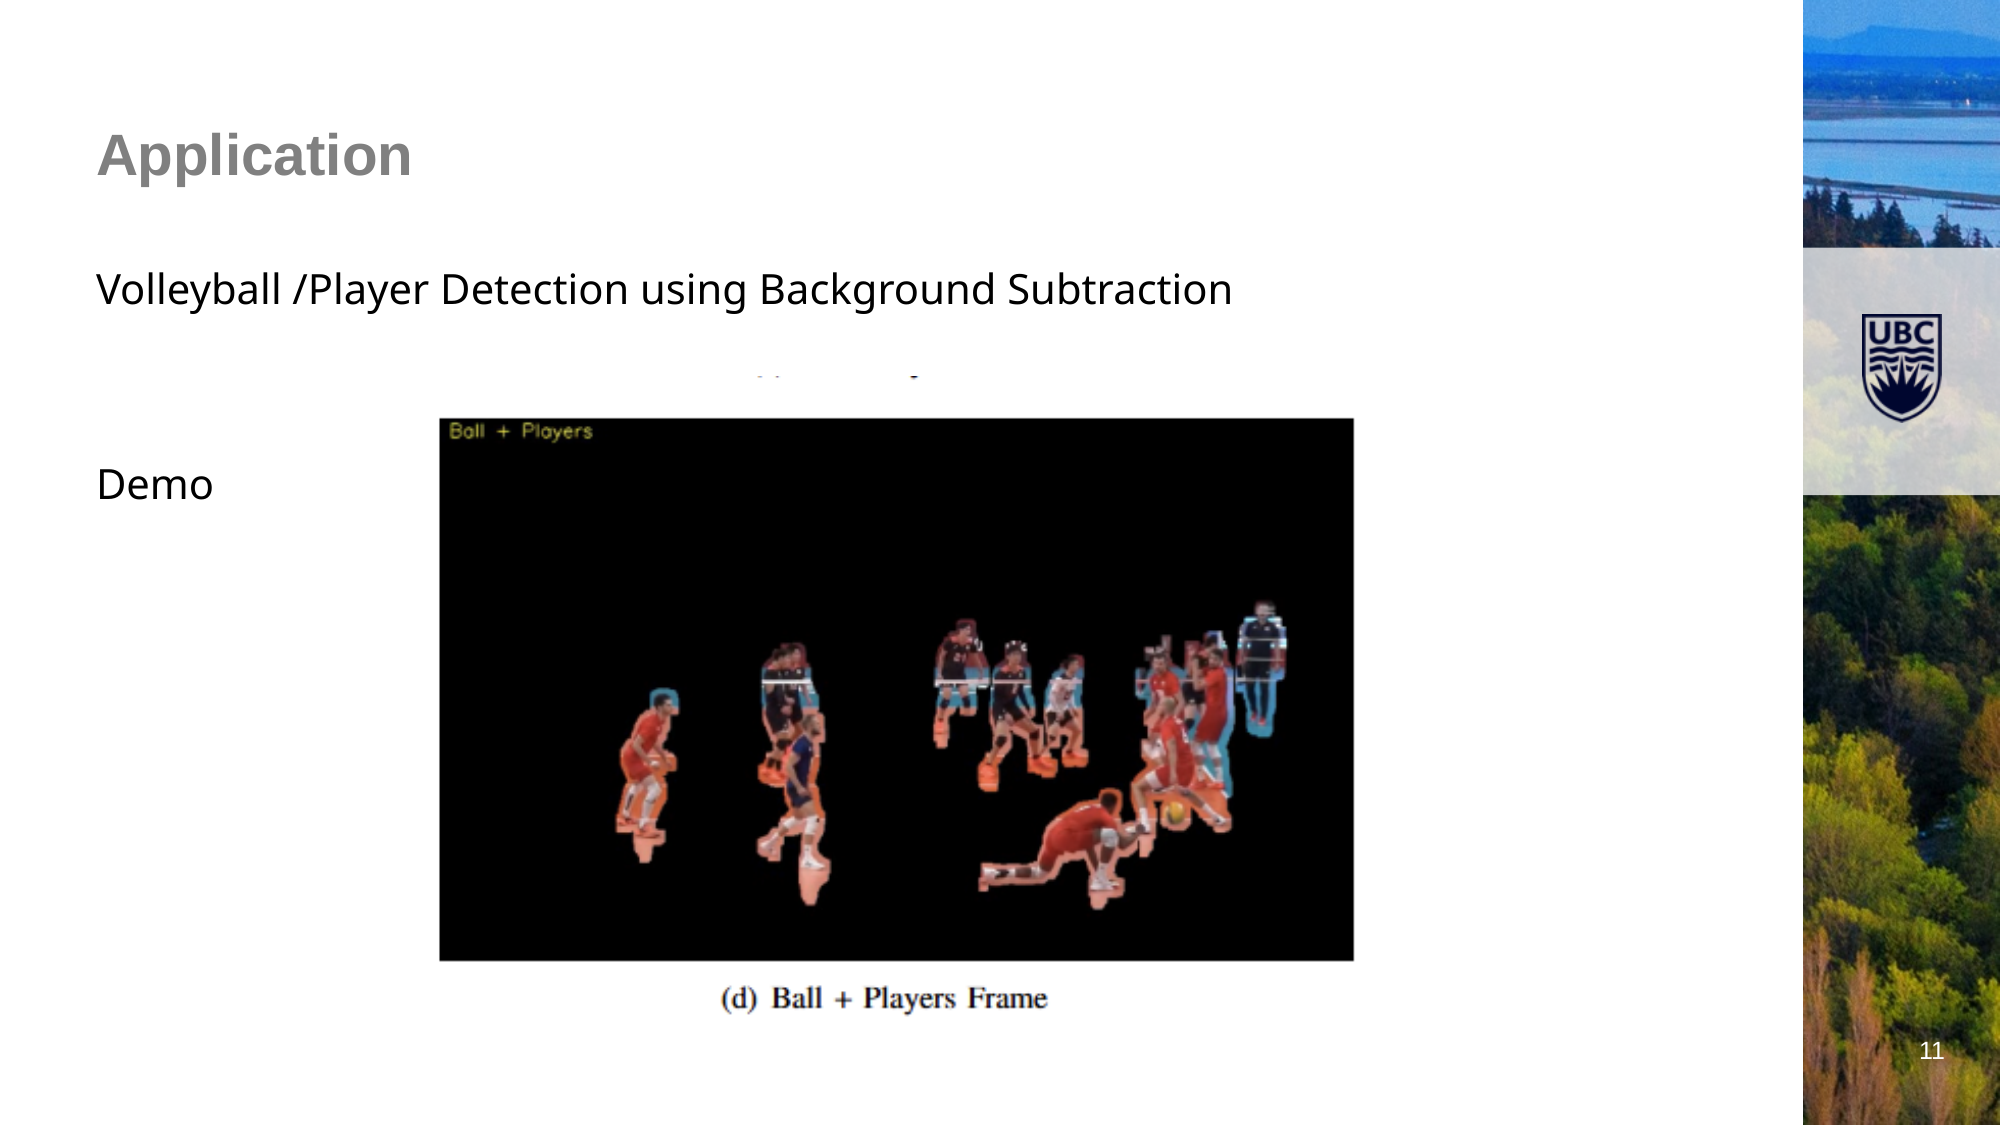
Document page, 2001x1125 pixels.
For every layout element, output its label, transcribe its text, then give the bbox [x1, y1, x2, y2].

picture [1803, 496, 2000, 1125]
title Application [96, 90, 1772, 227]
picture [388, 375, 1390, 1036]
list Volleyball /Player Detection using Background Subtraction Demo [96, 247, 1772, 1051]
picture [1862, 314, 1942, 423]
picture [1803, 0, 2000, 247]
